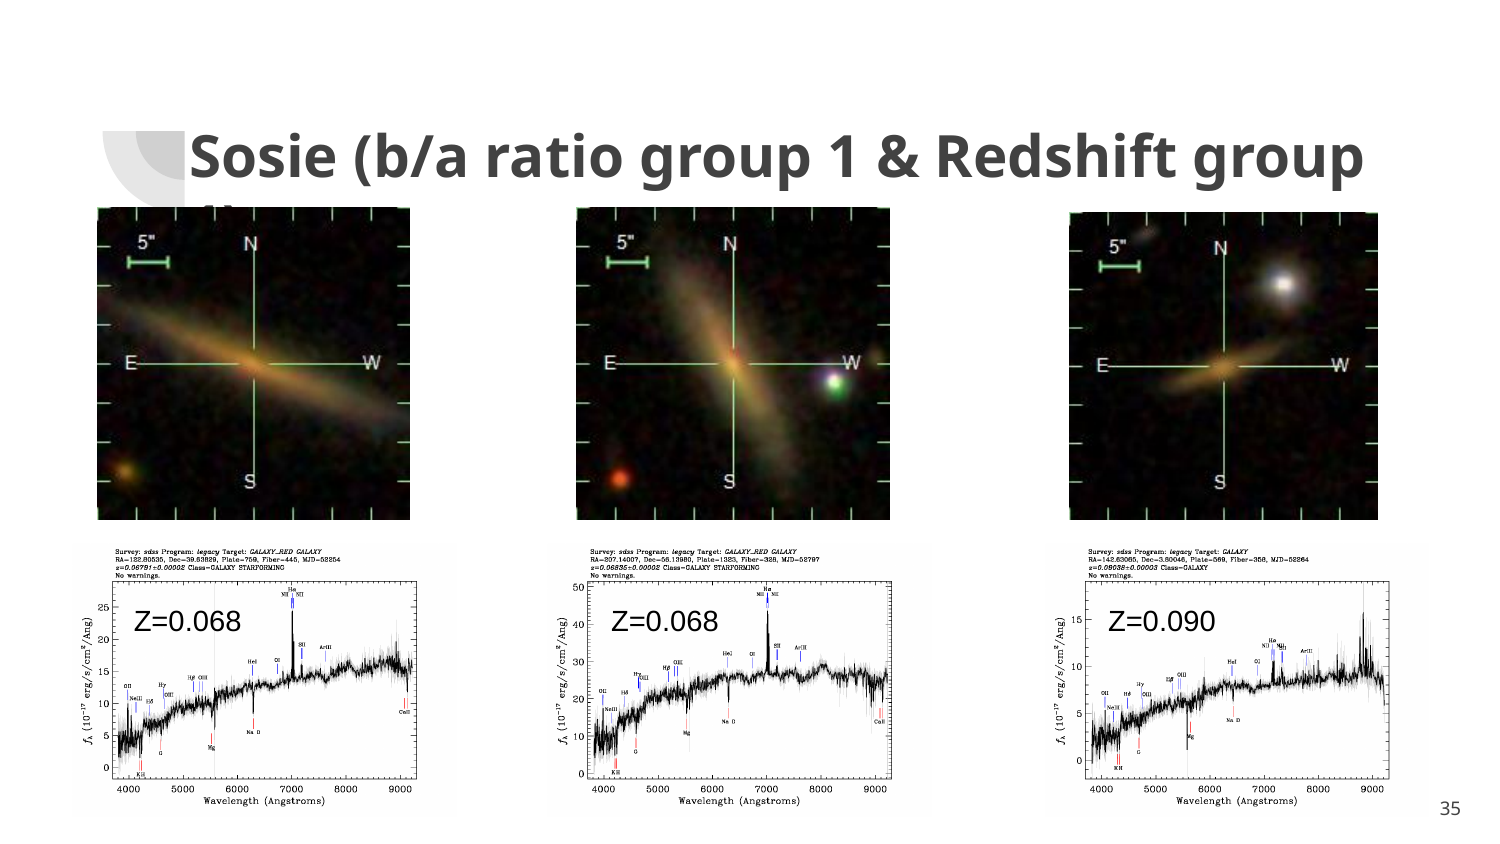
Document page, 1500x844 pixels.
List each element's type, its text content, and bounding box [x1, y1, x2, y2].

picture [1045, 542, 1430, 818]
picture [72, 542, 457, 818]
slide_number ‹#› [1386, 777, 1477, 842]
picture [576, 206, 890, 520]
picture [97, 206, 411, 520]
picture [1069, 211, 1378, 520]
picture [547, 542, 932, 818]
title Sosie (b/a ratio group 1 & Redshift group 1) [174, 104, 1411, 201]
